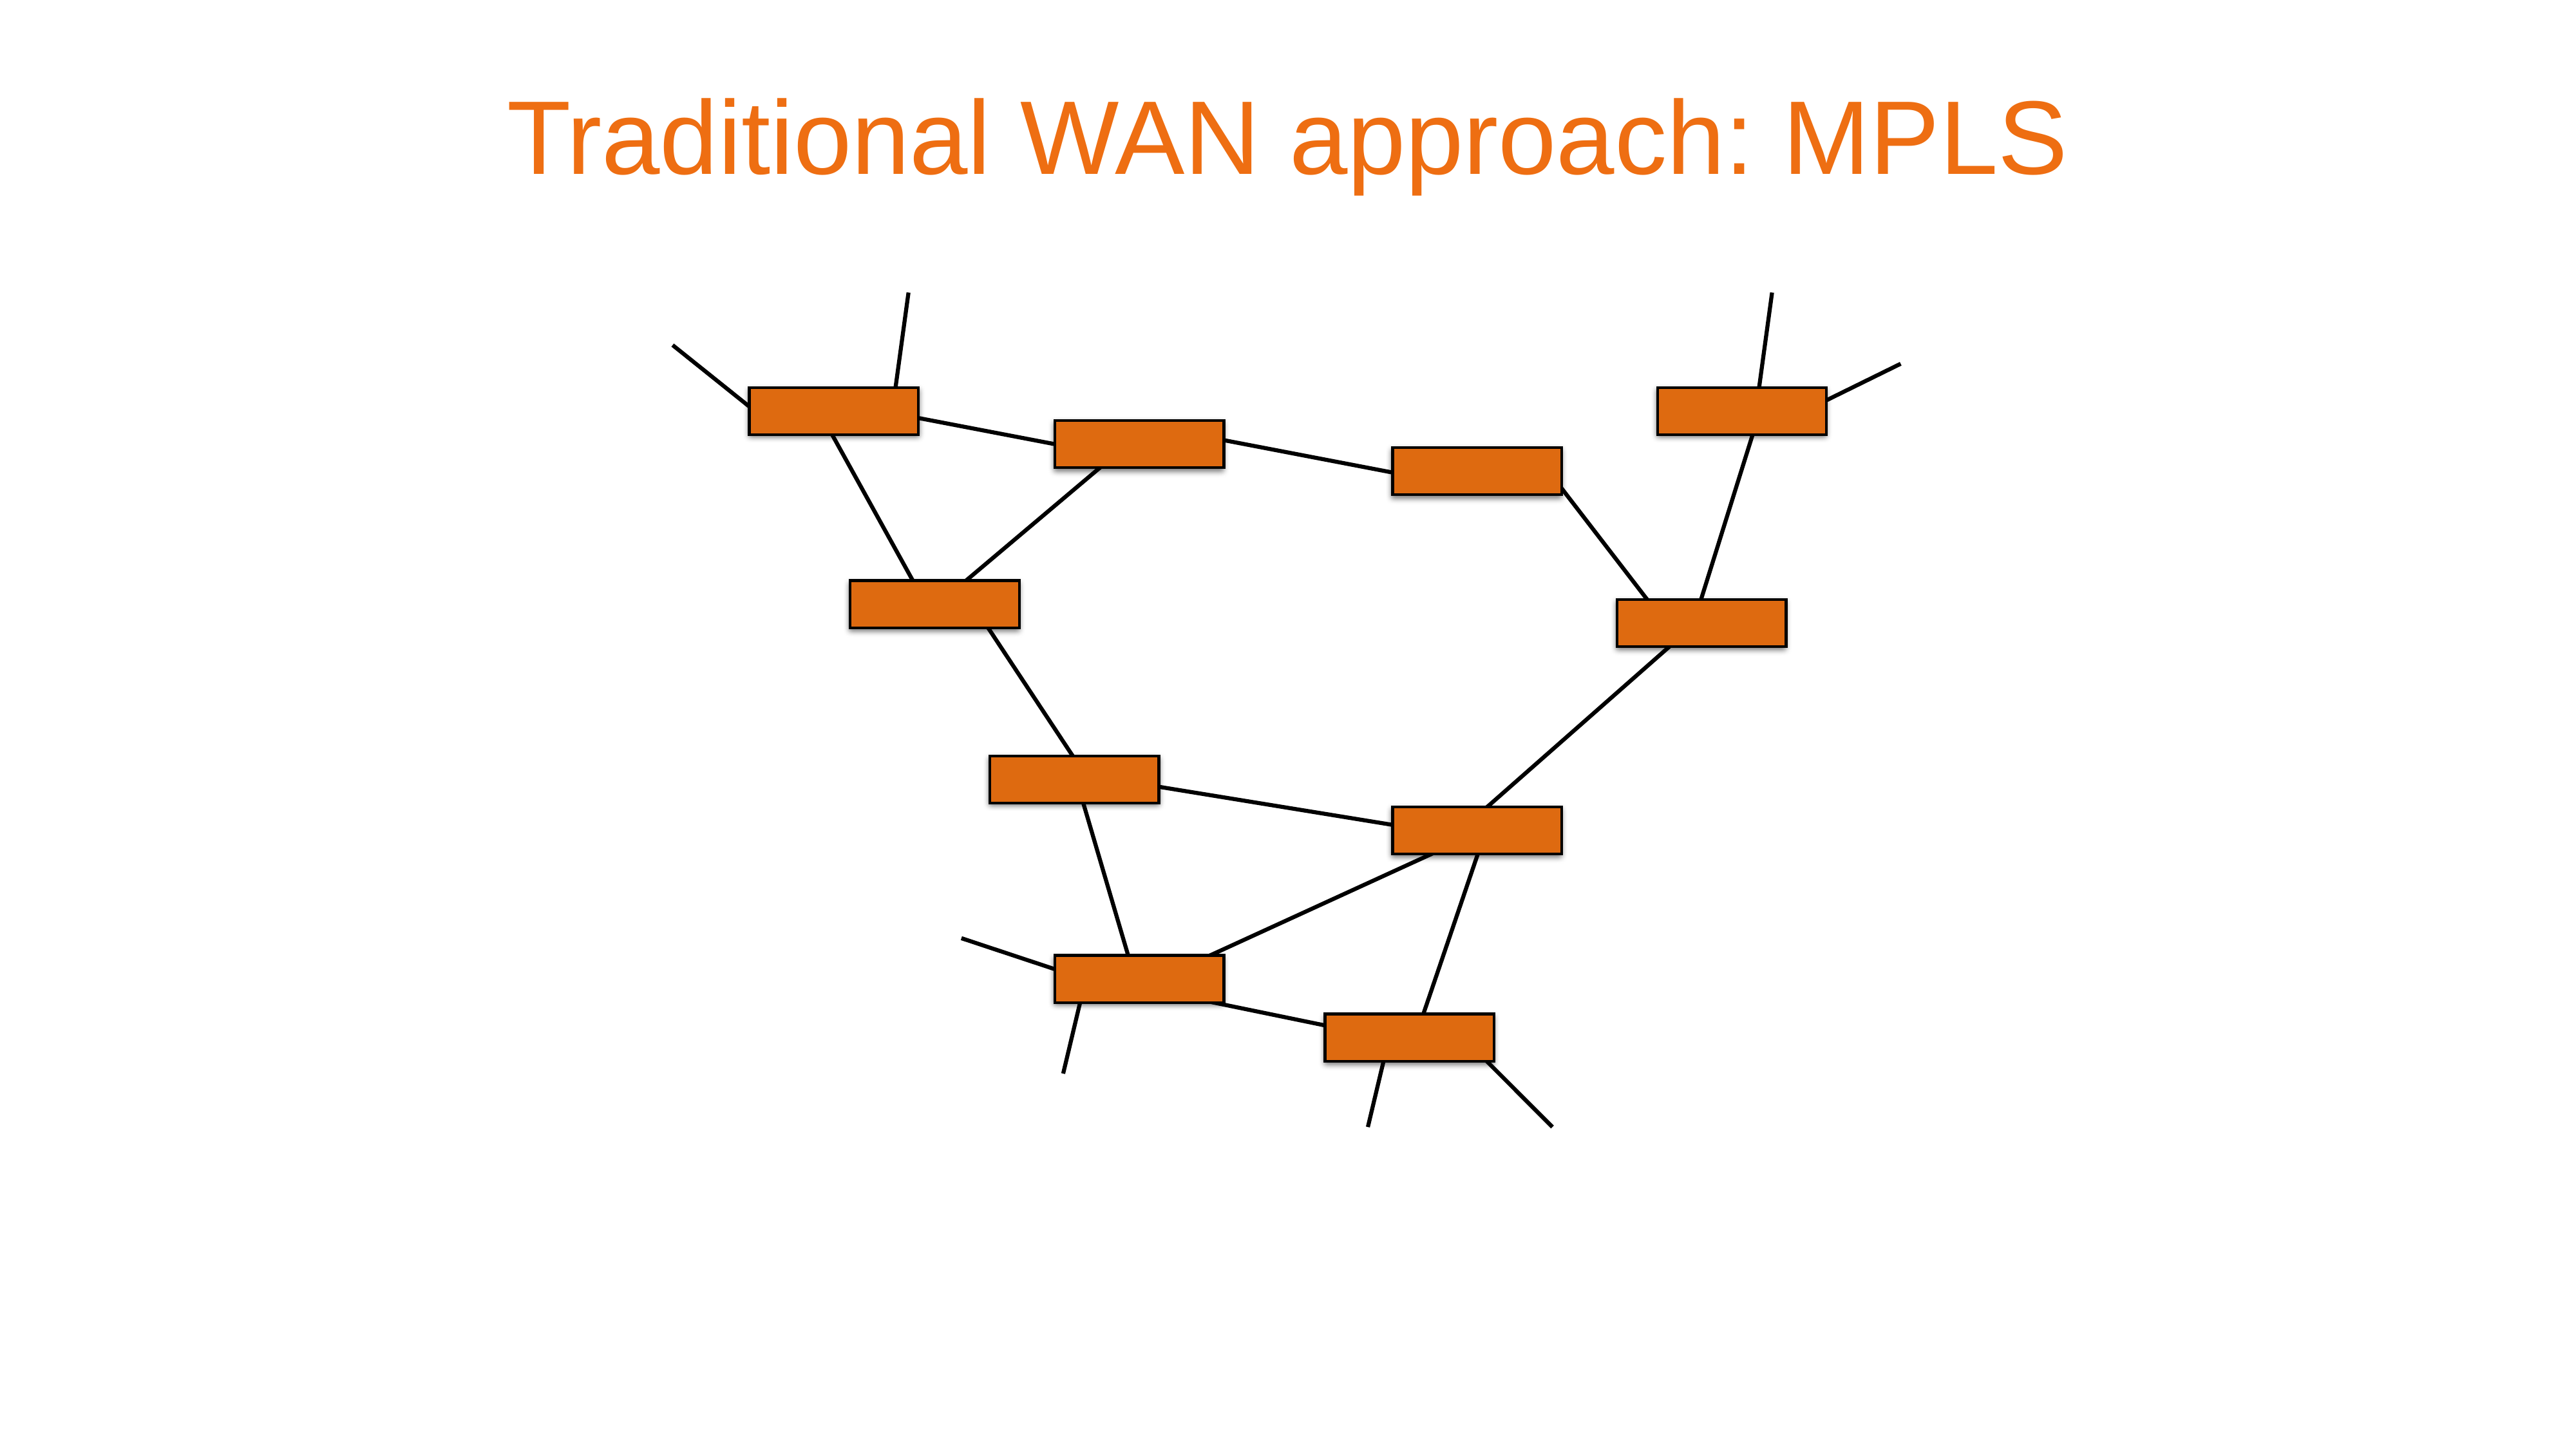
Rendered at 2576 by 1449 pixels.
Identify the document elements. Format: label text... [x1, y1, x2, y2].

title Traditional WAN approach: MPLS [321, 0, 2255, 265]
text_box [672, 292, 1901, 1128]
